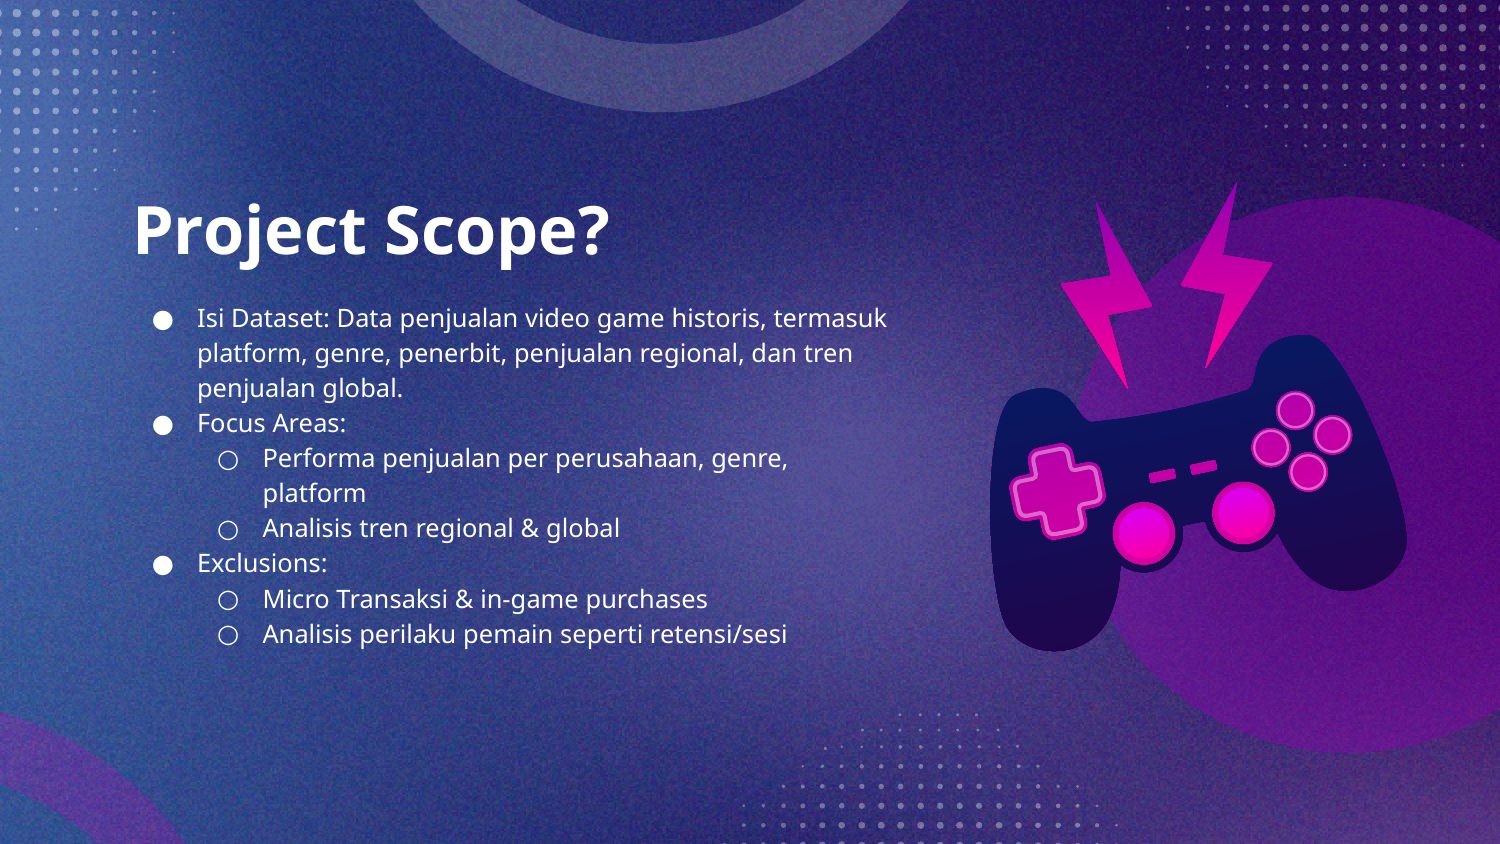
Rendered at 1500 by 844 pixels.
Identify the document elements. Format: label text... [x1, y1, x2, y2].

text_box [946, 179, 1428, 664]
list Isi Dataset: Data penjualan video game historis, termasuk platform, genre, penerbit, penjualan regional, dan tren penjualan global. Focus Areas: Performa penjualan per perusahaan, genre, platform Analisis tren regional & global Exclusions: Micro Transaksi & in-game purchases Analisis perilaku pemain seperti retensi/sesi [116, 282, 911, 667]
title Project Scope? [116, 176, 911, 282]
text_box [1151, 210, 1500, 753]
